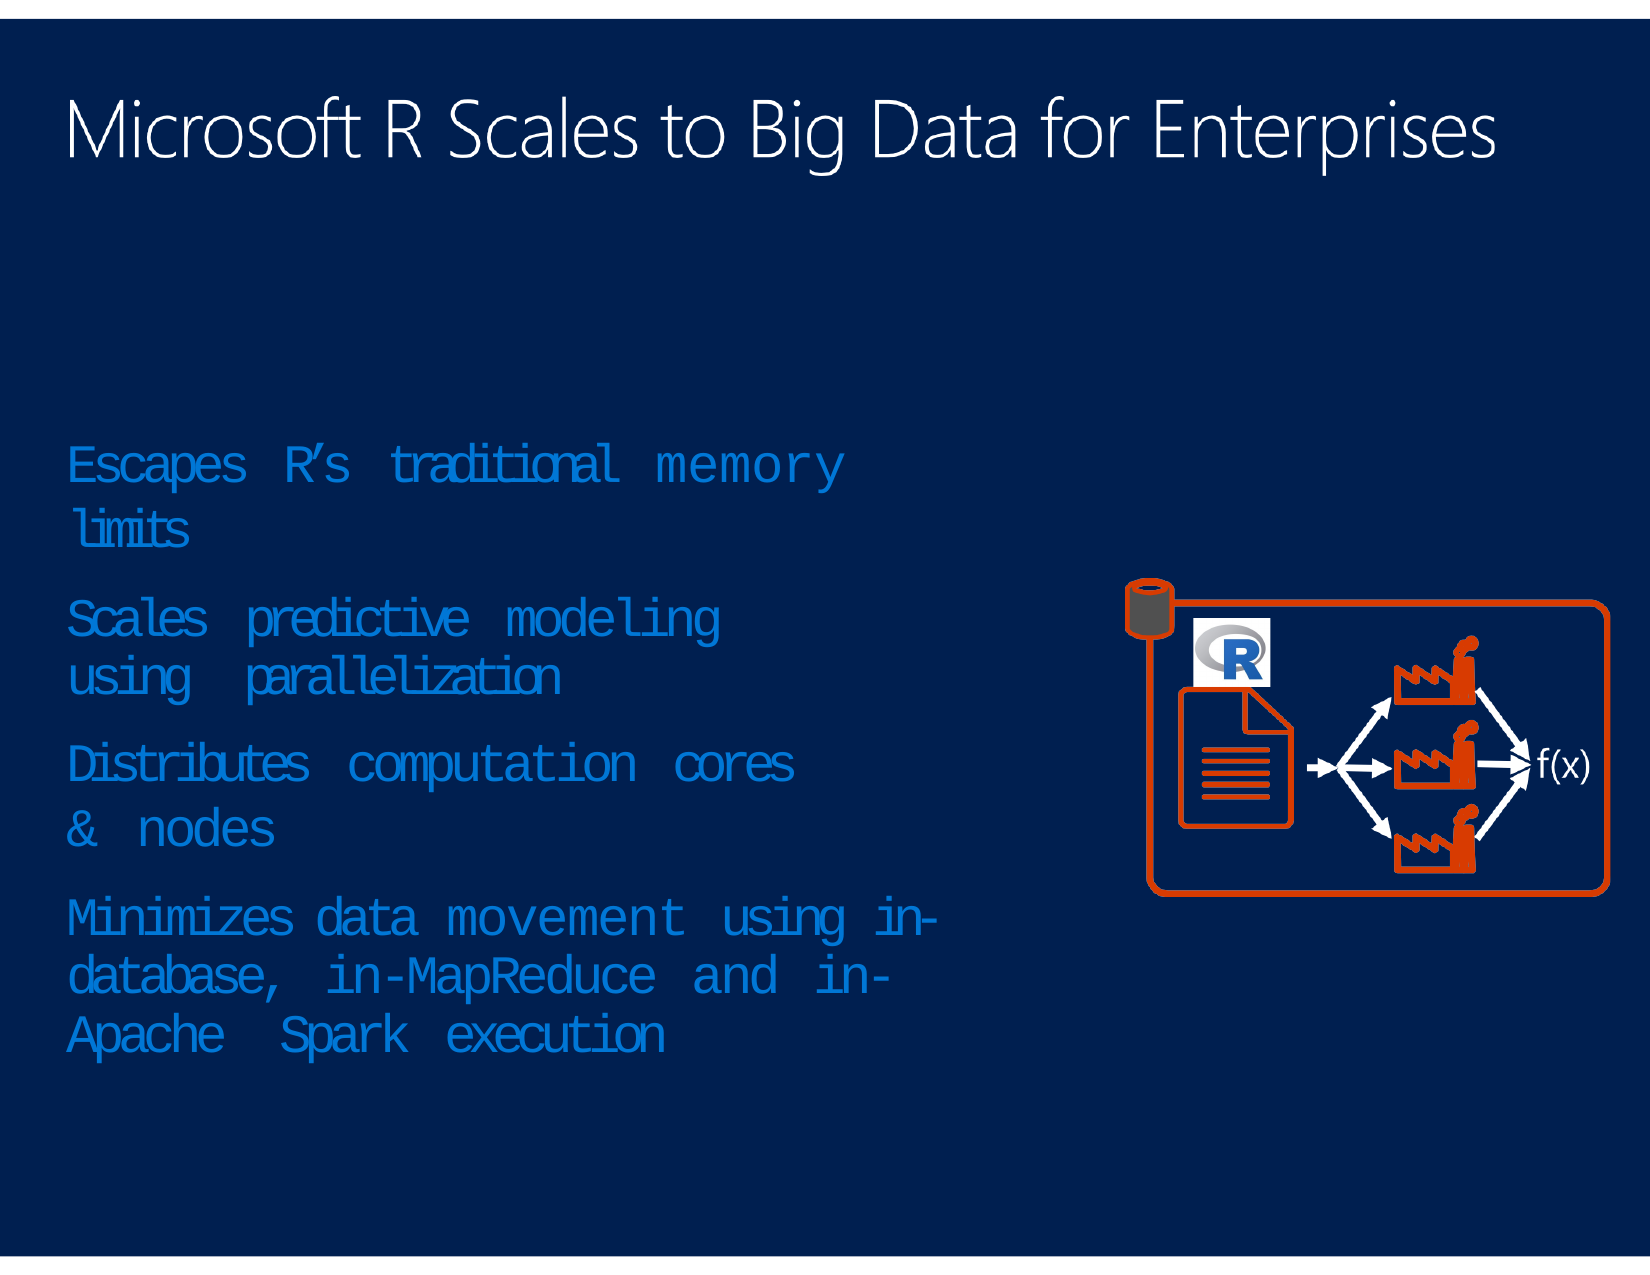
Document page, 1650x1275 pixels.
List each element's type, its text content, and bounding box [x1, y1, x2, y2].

text_box [70, 96, 1495, 176]
text_box Escapes R’s traditional memory limits Scales predictive modeling using parallelization Distributes computation cores & nodes Minimizes data movement using in- database, in-MapReduce and in-Apache Spark execution [64, 428, 980, 1063]
text_box [1125, 578, 1611, 897]
